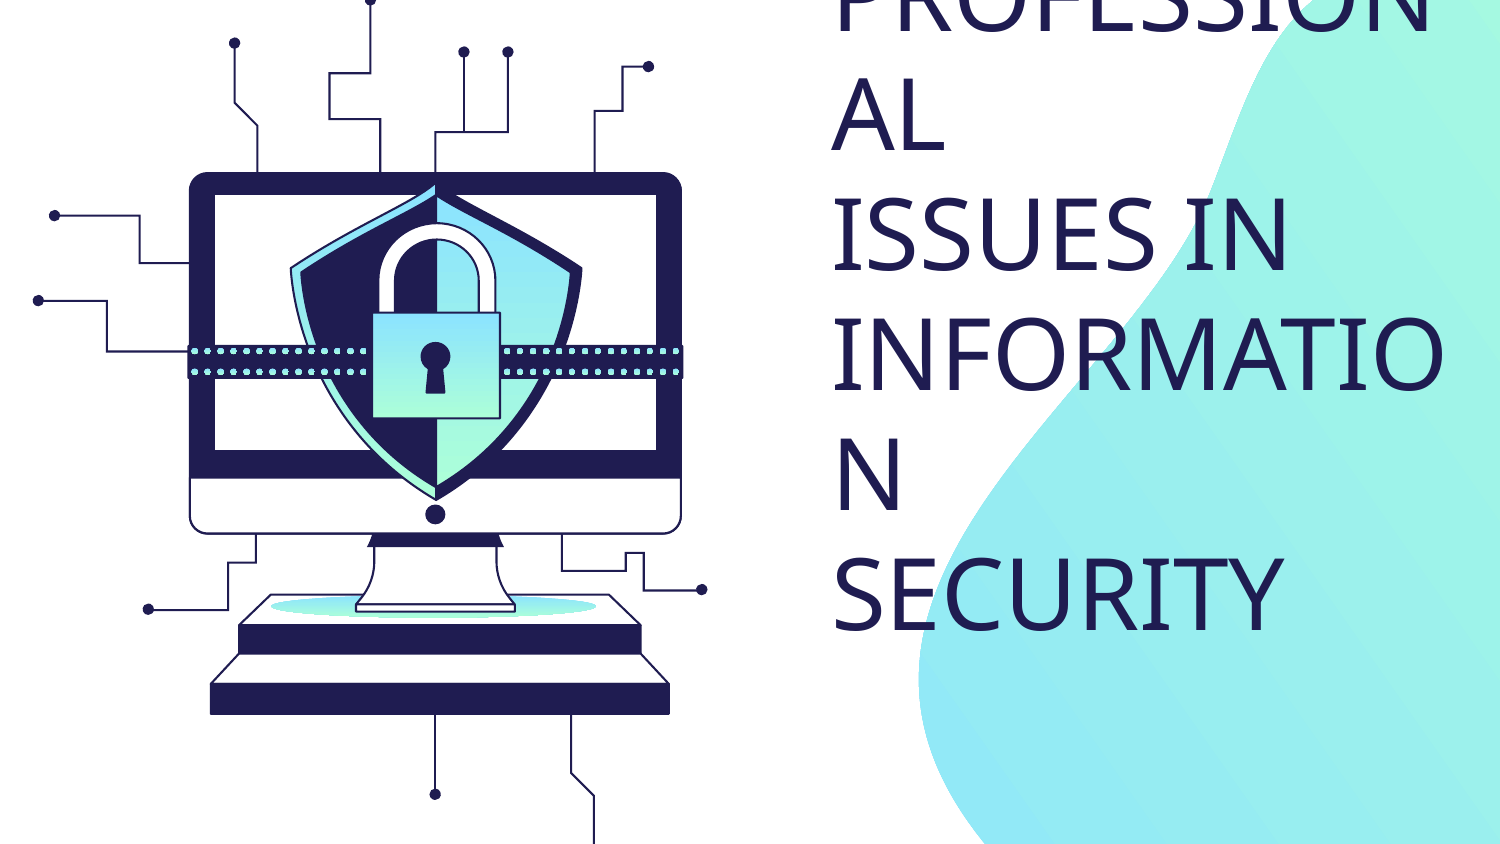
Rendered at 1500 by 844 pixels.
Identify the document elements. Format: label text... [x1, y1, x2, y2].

title PROFESSIONAL ISSUES IN INFORMATION SECURITY [816, 187, 1489, 666]
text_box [31, 0, 708, 844]
text_box [918, 0, 1500, 844]
